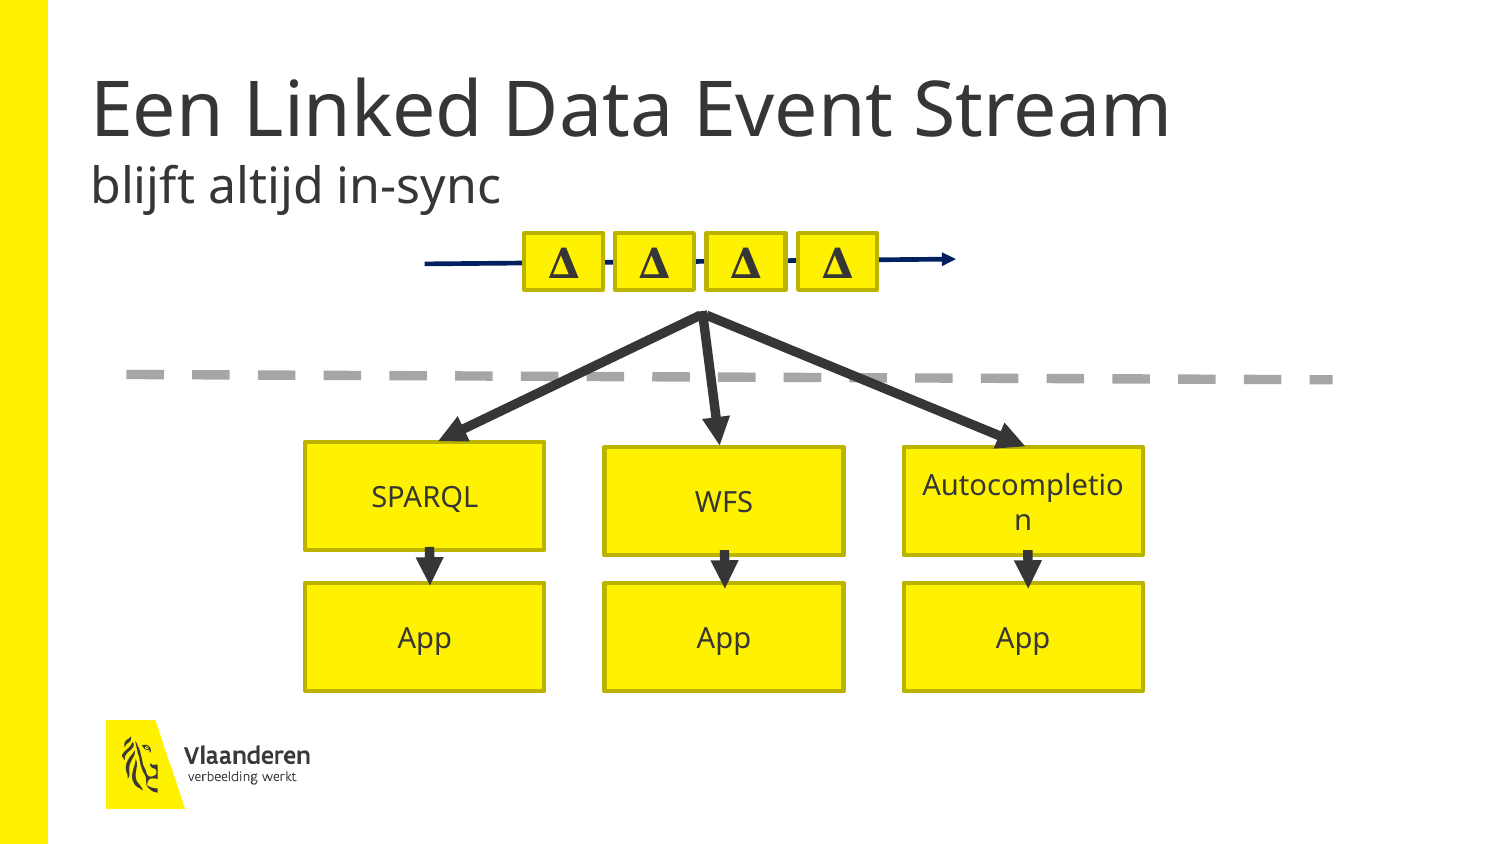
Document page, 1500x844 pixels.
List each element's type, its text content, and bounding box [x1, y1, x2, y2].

text_box App [303, 581, 546, 693]
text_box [126, 374, 433, 380]
text_box 𝚫 [796, 273, 879, 292]
picture [106, 720, 333, 809]
text_box Autocompletion [902, 445, 1145, 557]
text_box 𝚫 [704, 231, 788, 257]
text_box 𝚫 [613, 273, 696, 292]
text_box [438, 314, 701, 442]
text_box SPARQL [303, 440, 546, 552]
text_box 𝚫 [522, 231, 605, 257]
text_box 𝚫 [522, 273, 605, 292]
text_box WFS [602, 450, 846, 557]
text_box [706, 315, 1026, 447]
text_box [424, 258, 957, 265]
text_box 𝚫 [796, 231, 879, 257]
text_box App [902, 581, 1145, 693]
text_box 𝚫 [704, 273, 788, 292]
text_box 𝚫 [613, 231, 696, 257]
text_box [702, 310, 720, 315]
text_box App [602, 581, 846, 693]
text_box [1029, 374, 1333, 380]
title Een Linked Data Event Stream blijft altijd in-sync [75, 42, 1292, 181]
